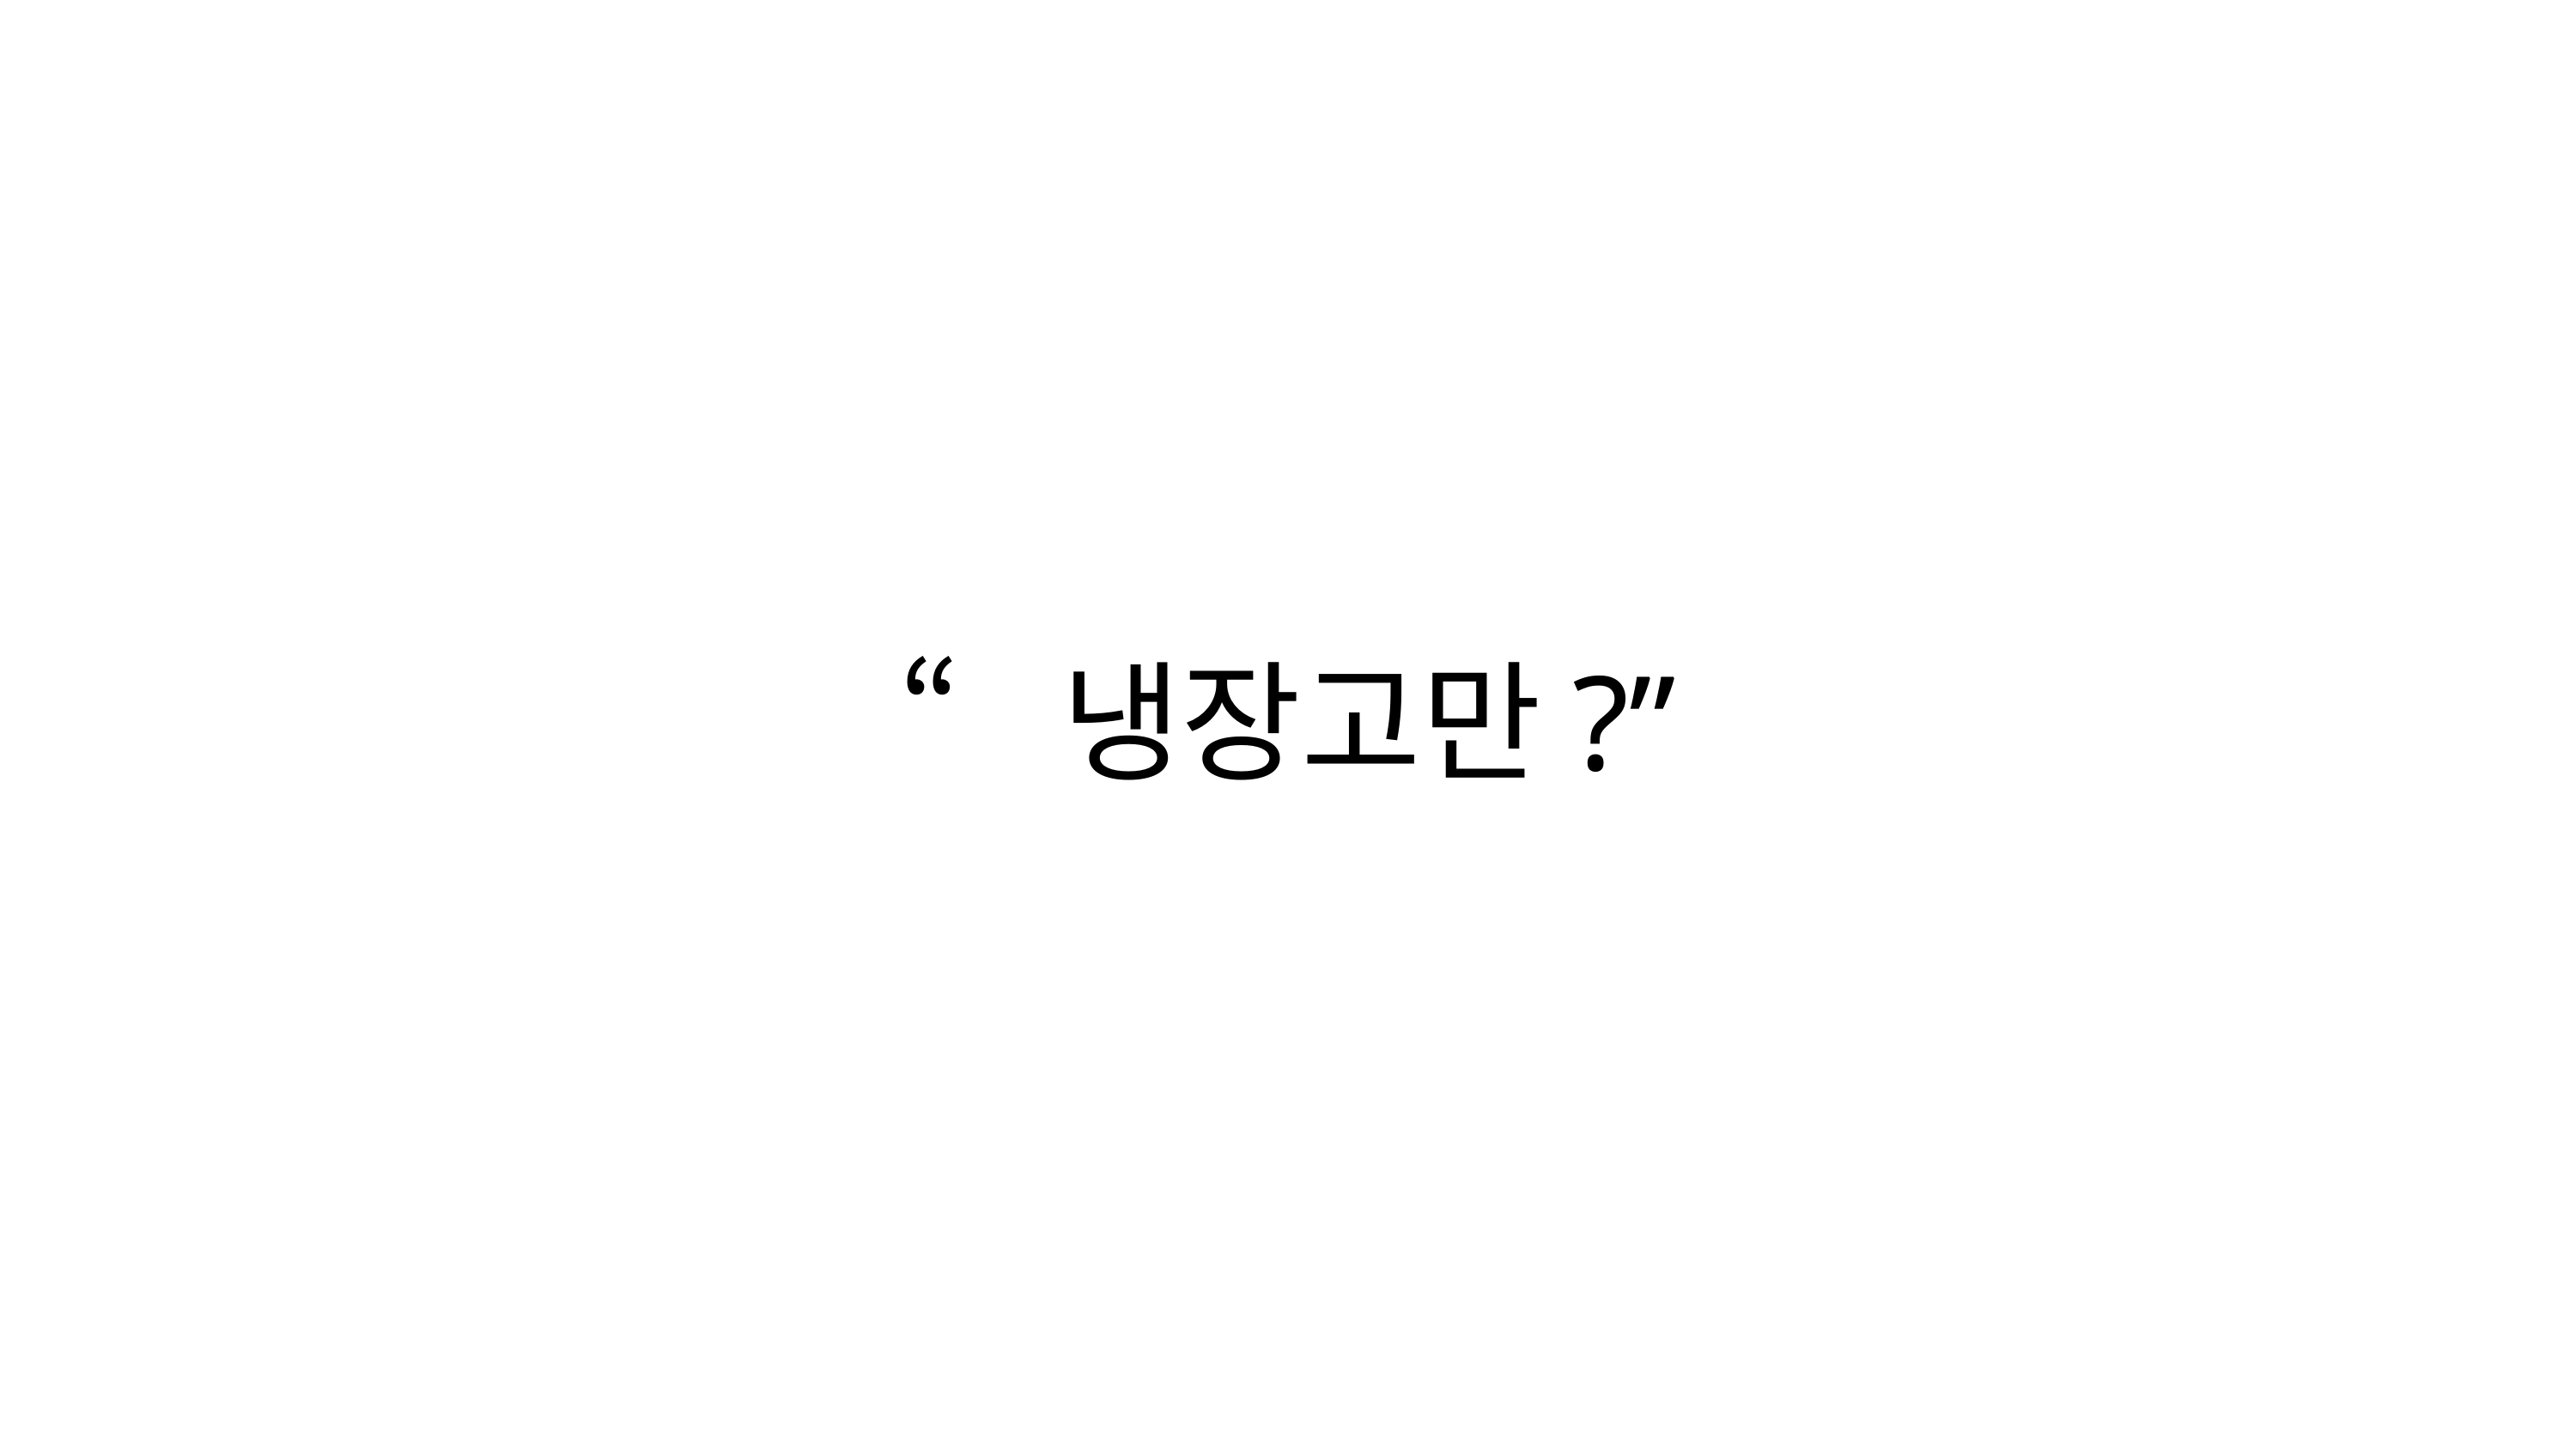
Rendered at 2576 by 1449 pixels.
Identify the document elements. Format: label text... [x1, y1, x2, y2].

text_box “냉장고만?” [249, 633, 2327, 815]
